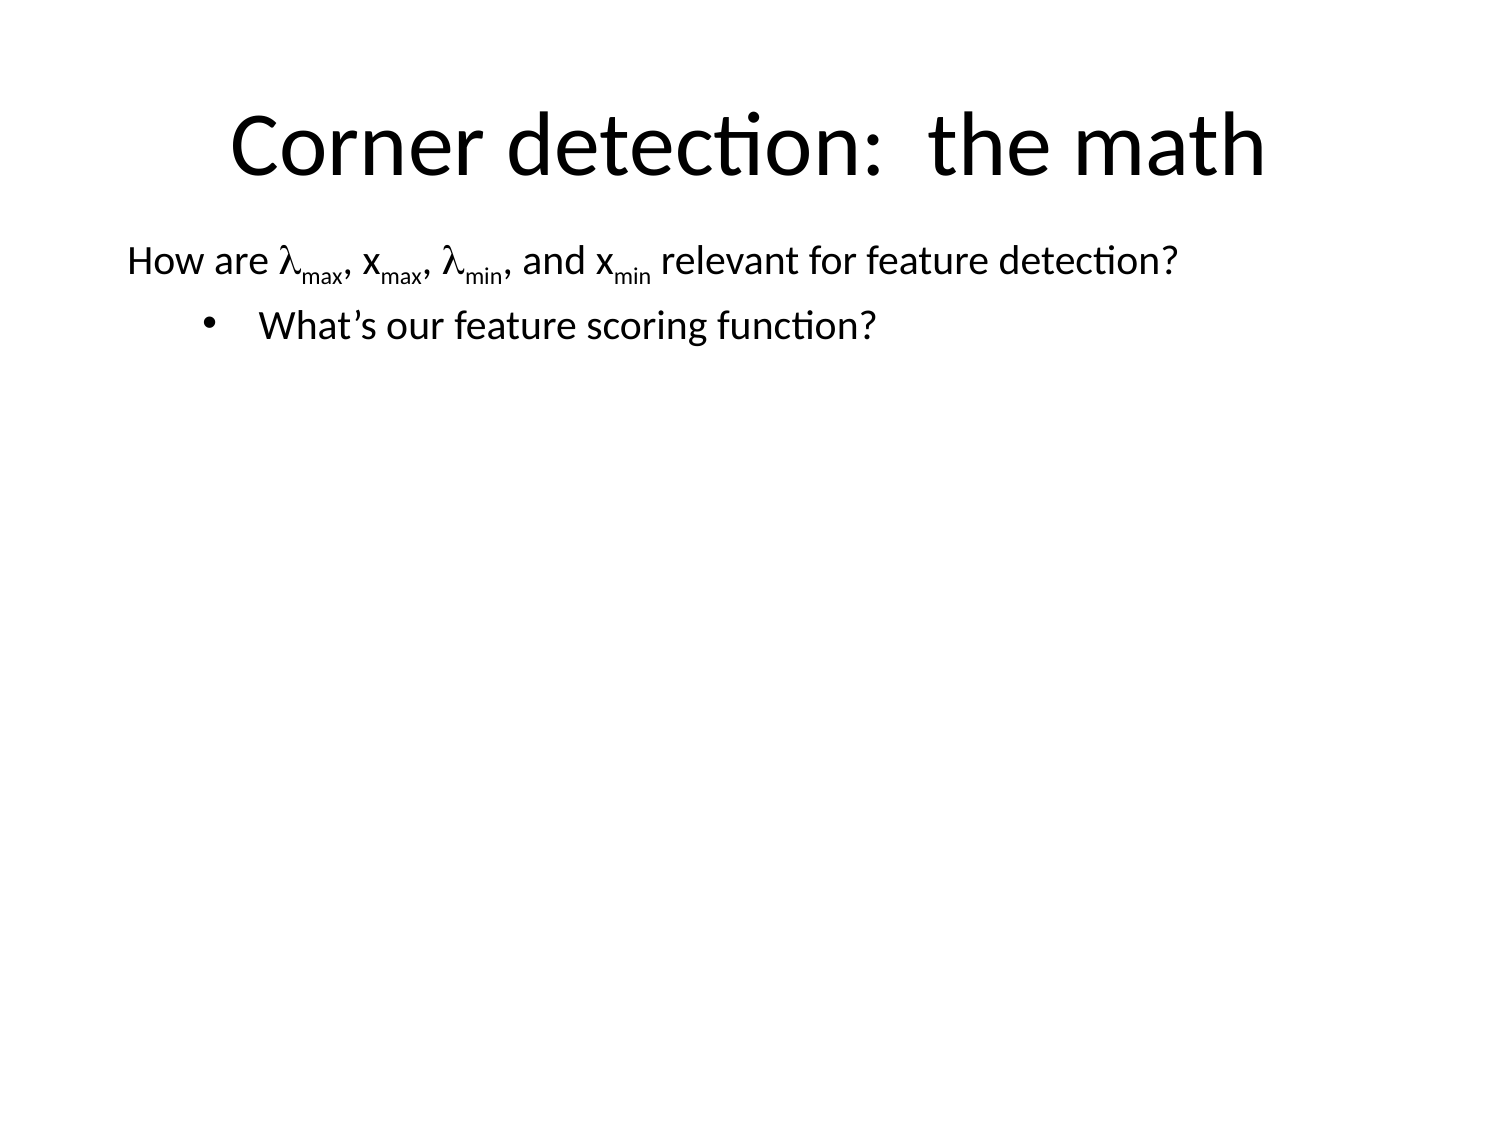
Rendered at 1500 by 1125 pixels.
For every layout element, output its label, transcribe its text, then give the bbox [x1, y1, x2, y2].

text_box How are max, xmax, min, and xmin relevant for feature detection? What’s our feature scoring function? [112, 224, 1463, 1013]
title Corner detection: the math [75, 45, 1425, 233]
